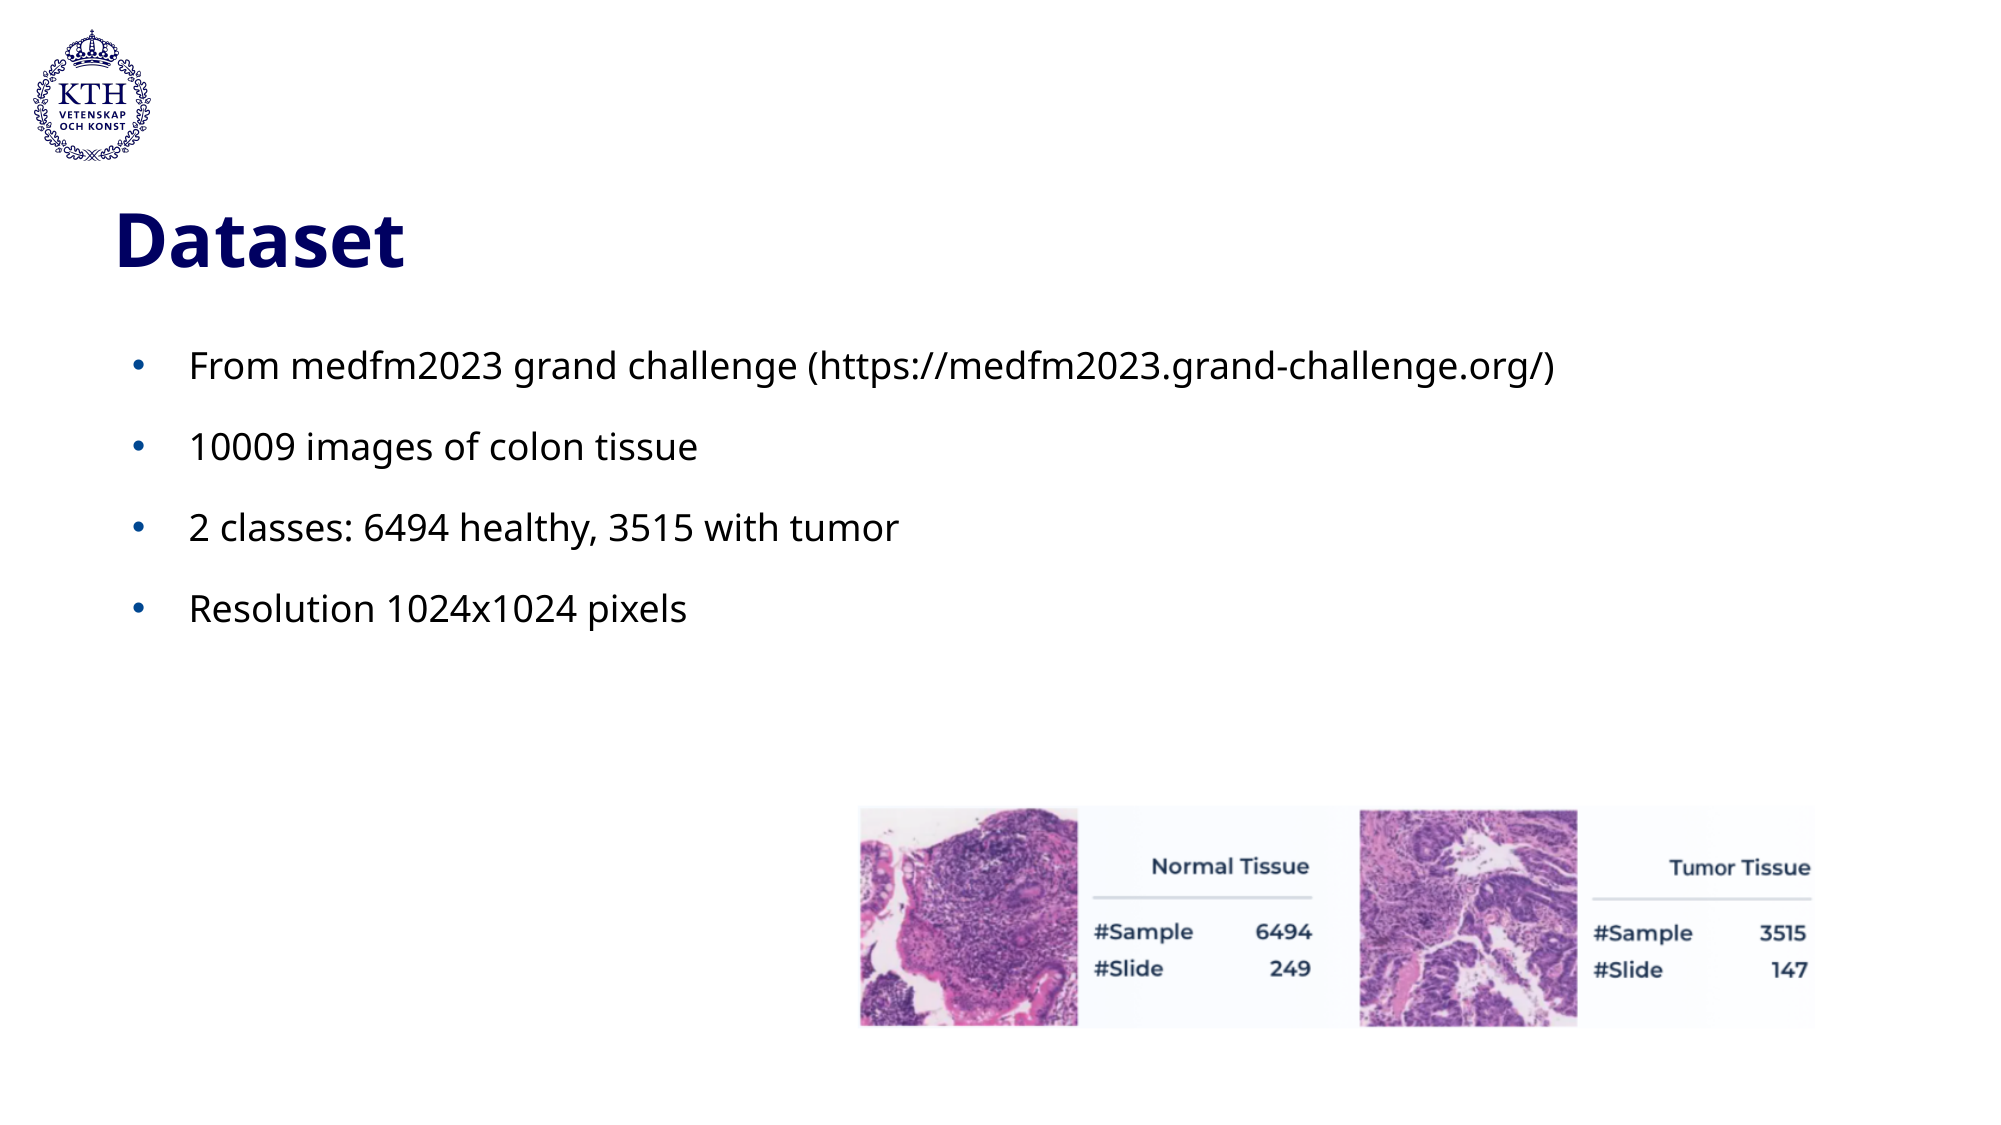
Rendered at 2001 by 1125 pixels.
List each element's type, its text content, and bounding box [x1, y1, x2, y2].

picture [851, 801, 1828, 1038]
list From medfm2023 grand challenge (https://medfm2023.grand-challenge.org/) 10009 images of colon tissue 2 classes: 6494 healthy, 3515 with tumor Resolution 1024x1024 pixels [98, 294, 1902, 1038]
picture [33, 29, 151, 161]
title Dataset [98, 191, 1902, 286]
